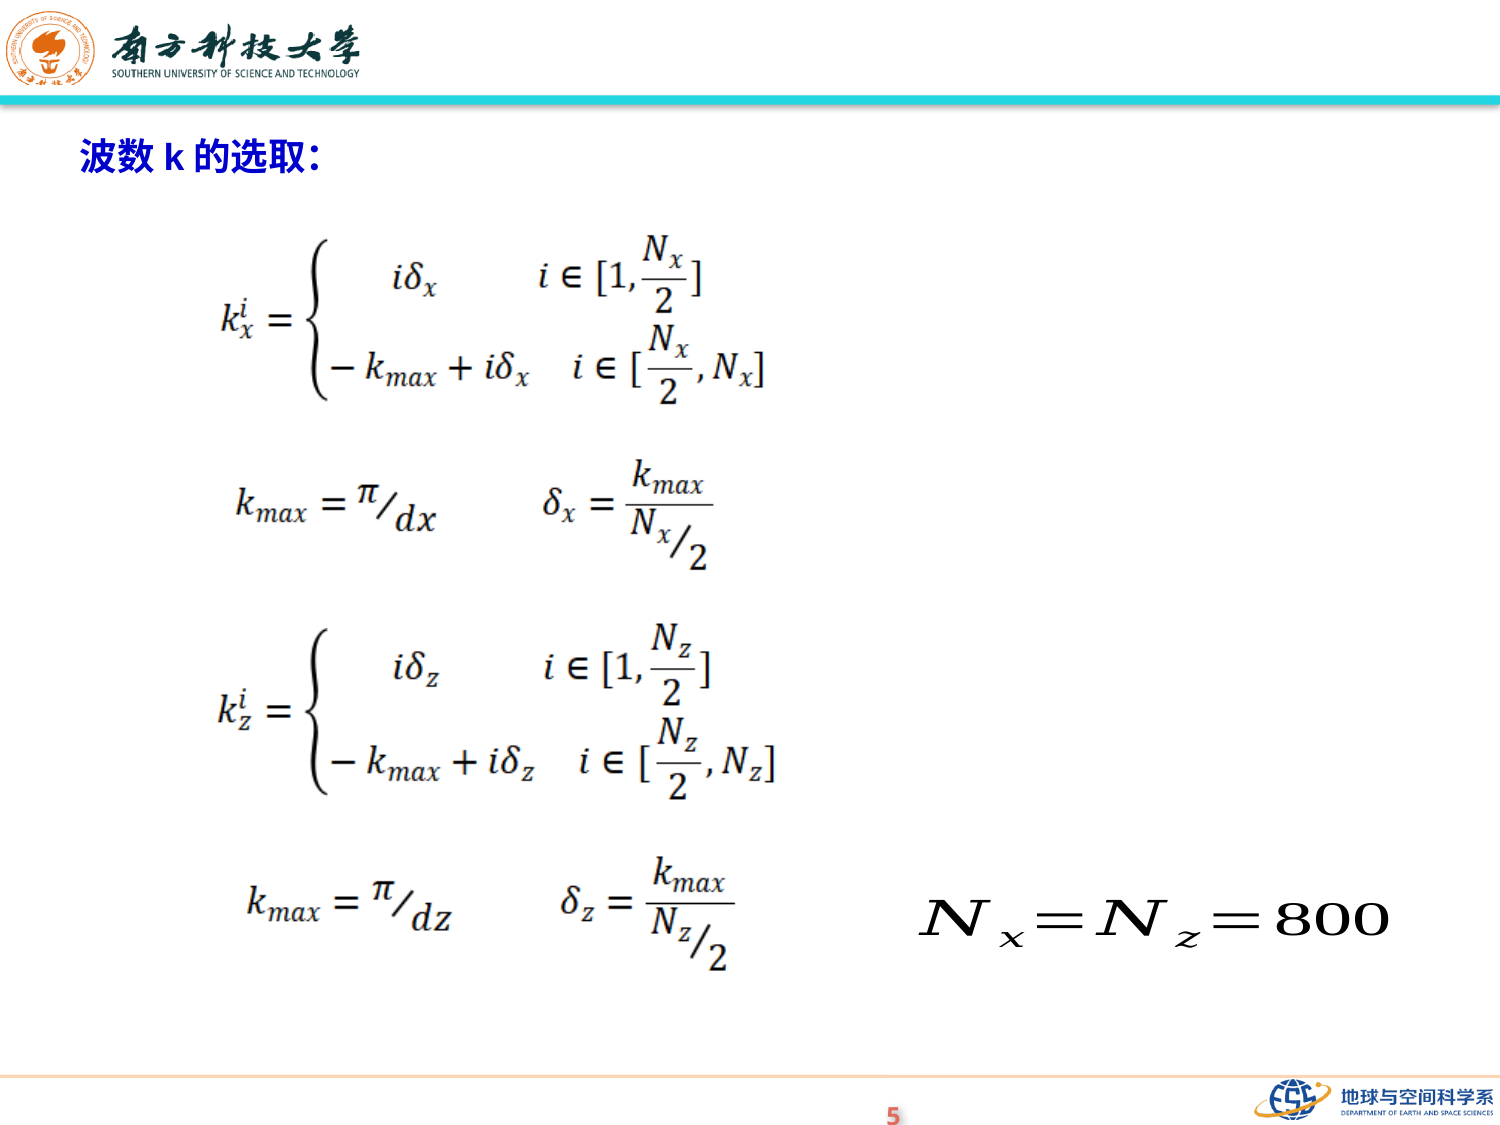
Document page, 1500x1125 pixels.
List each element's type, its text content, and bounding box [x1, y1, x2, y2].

picture [123, 219, 907, 994]
picture [1250, 1066, 1500, 1120]
picture [0, 0, 399, 85]
text_box 波数k的选取： [64, 125, 584, 321]
